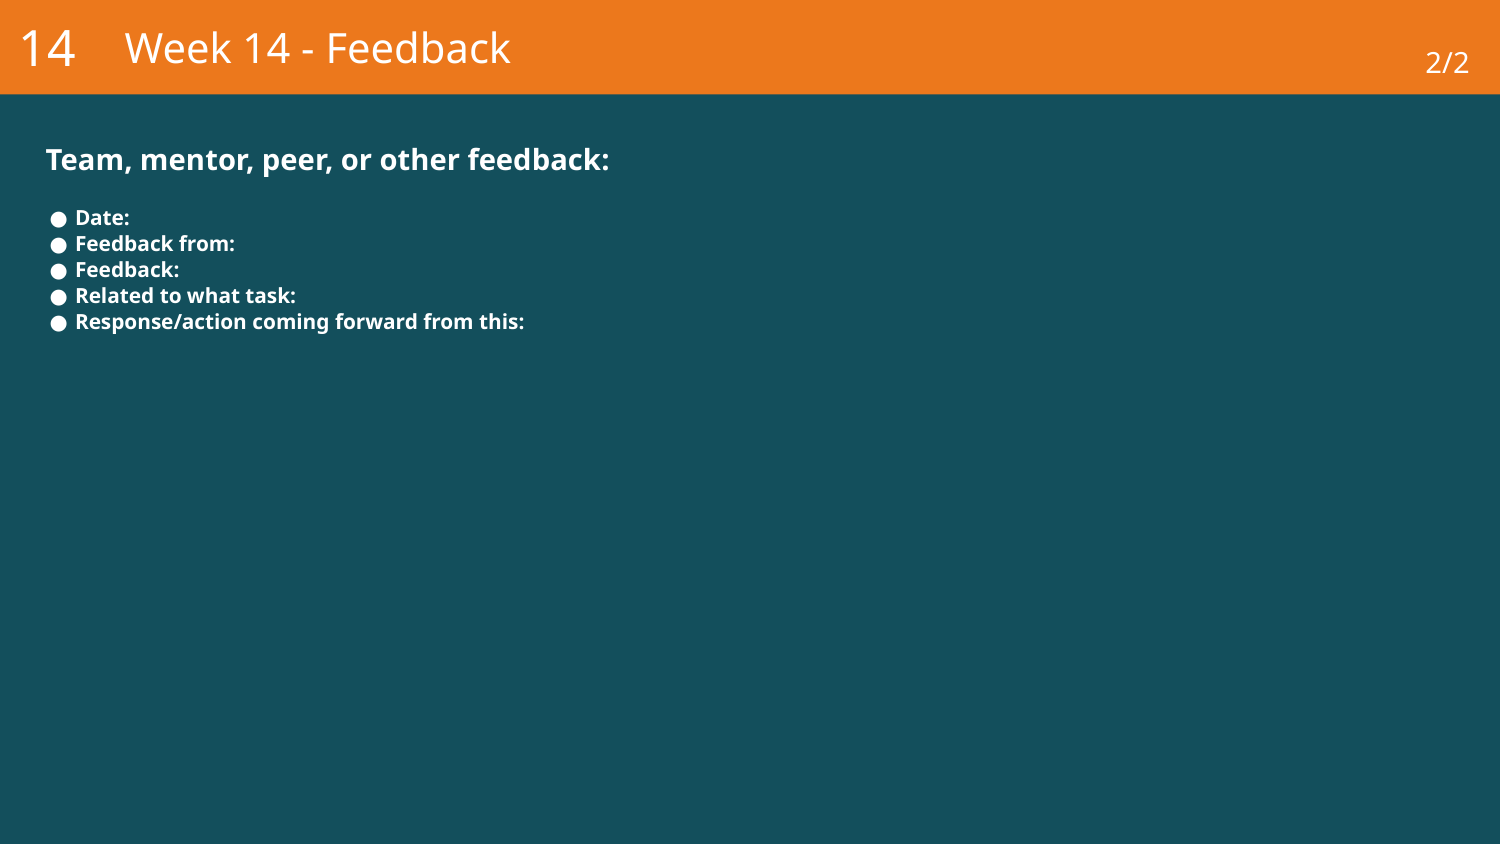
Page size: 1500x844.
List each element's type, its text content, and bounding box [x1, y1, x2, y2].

subtitle Team, mentor, peer, or other feedback: [30, 124, 950, 190]
list Date: Feedback from: Feedback: Related to what task: Response/action coming forward from this: [30, 189, 735, 815]
title 2/2 [1159, 0, 1485, 95]
title Week 14 - Feedback [109, 0, 1010, 94]
title 14 [0, 0, 95, 94]
